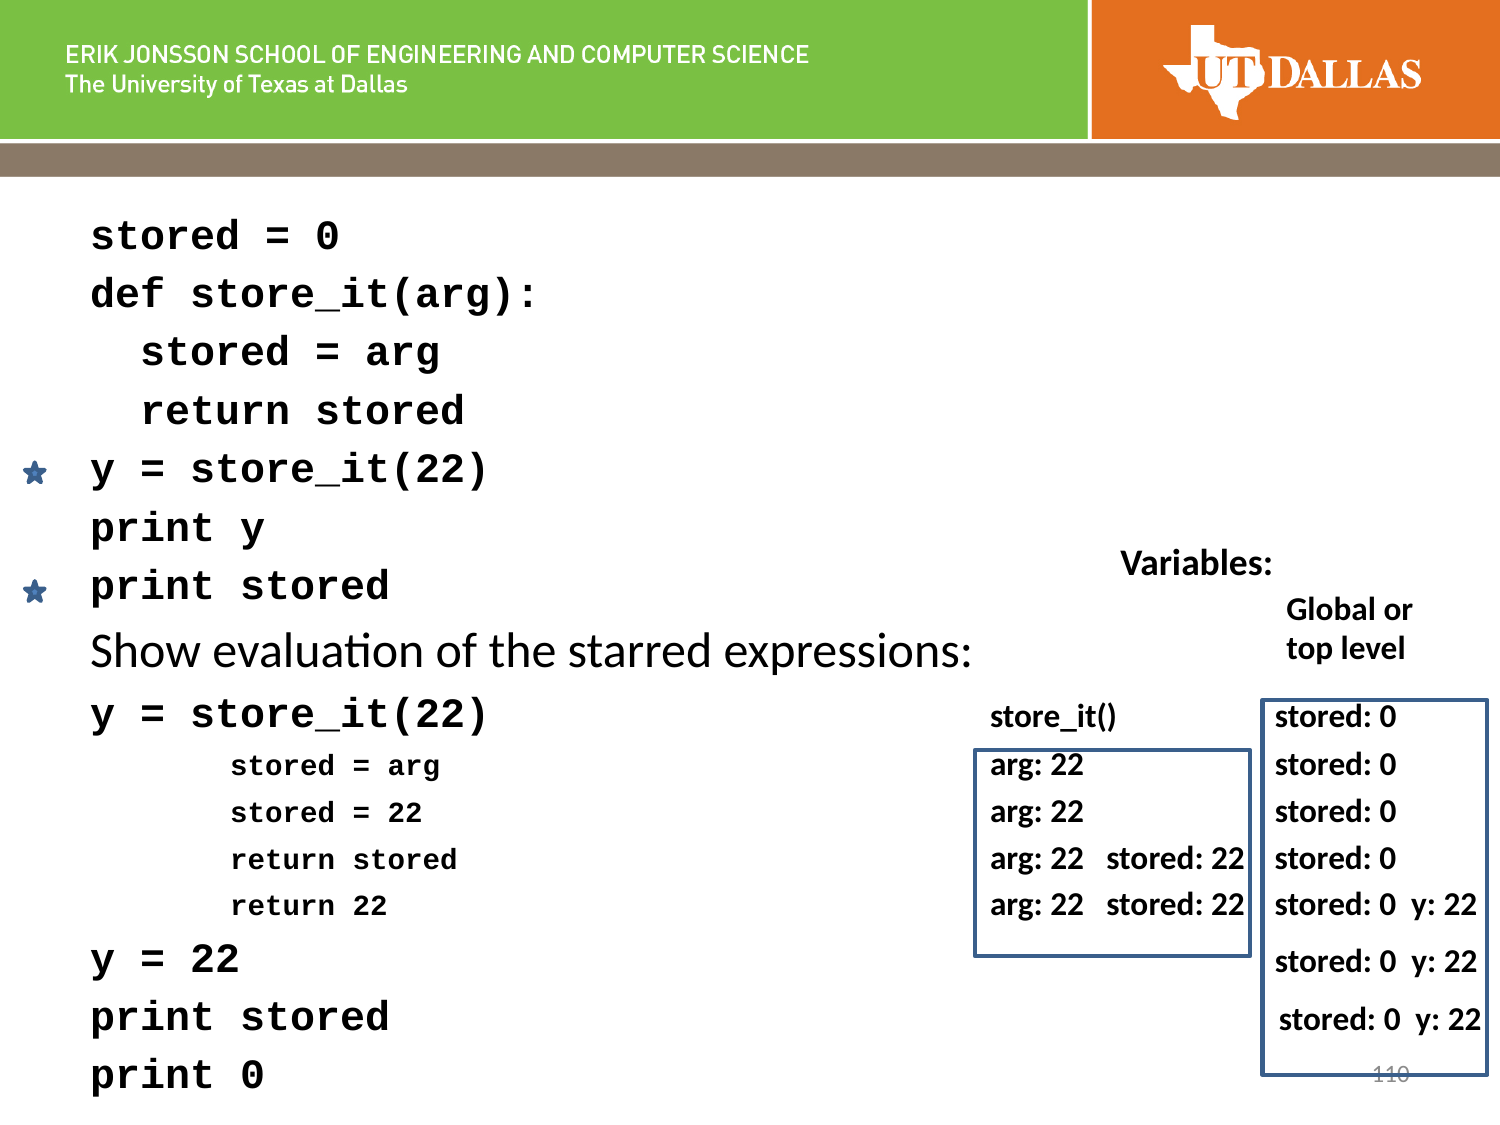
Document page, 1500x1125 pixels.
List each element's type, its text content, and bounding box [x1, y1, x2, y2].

slide_number 110 [1074, 1042, 1425, 1103]
picture [0, 0, 1500, 1125]
text_box [973, 748, 1252, 958]
text_box [22, 579, 47, 603]
text_box [22, 460, 47, 484]
text_box Variables: [1105, 530, 1289, 590]
text_box [1260, 698, 1489, 1077]
list stored = 0 def store_it(arg): stored = arg return stored y = store_it(22) print y print stored Show evaluation of the starred expressions: y = store_it(22) store_it() stored: 0 stored = arg arg: 22 stored: 0 stored = 22 arg: 22 stored: 0 return stored arg: 22 stored: 22 stored: 0 return 22 arg: 22 stored: 22 stored: 0 y: 22 y = 22 stored: 0 y: 22 print stored stored: 0 y: 22 print 0 [75, 200, 1500, 1000]
text_box Global or top level [1271, 579, 1429, 674]
